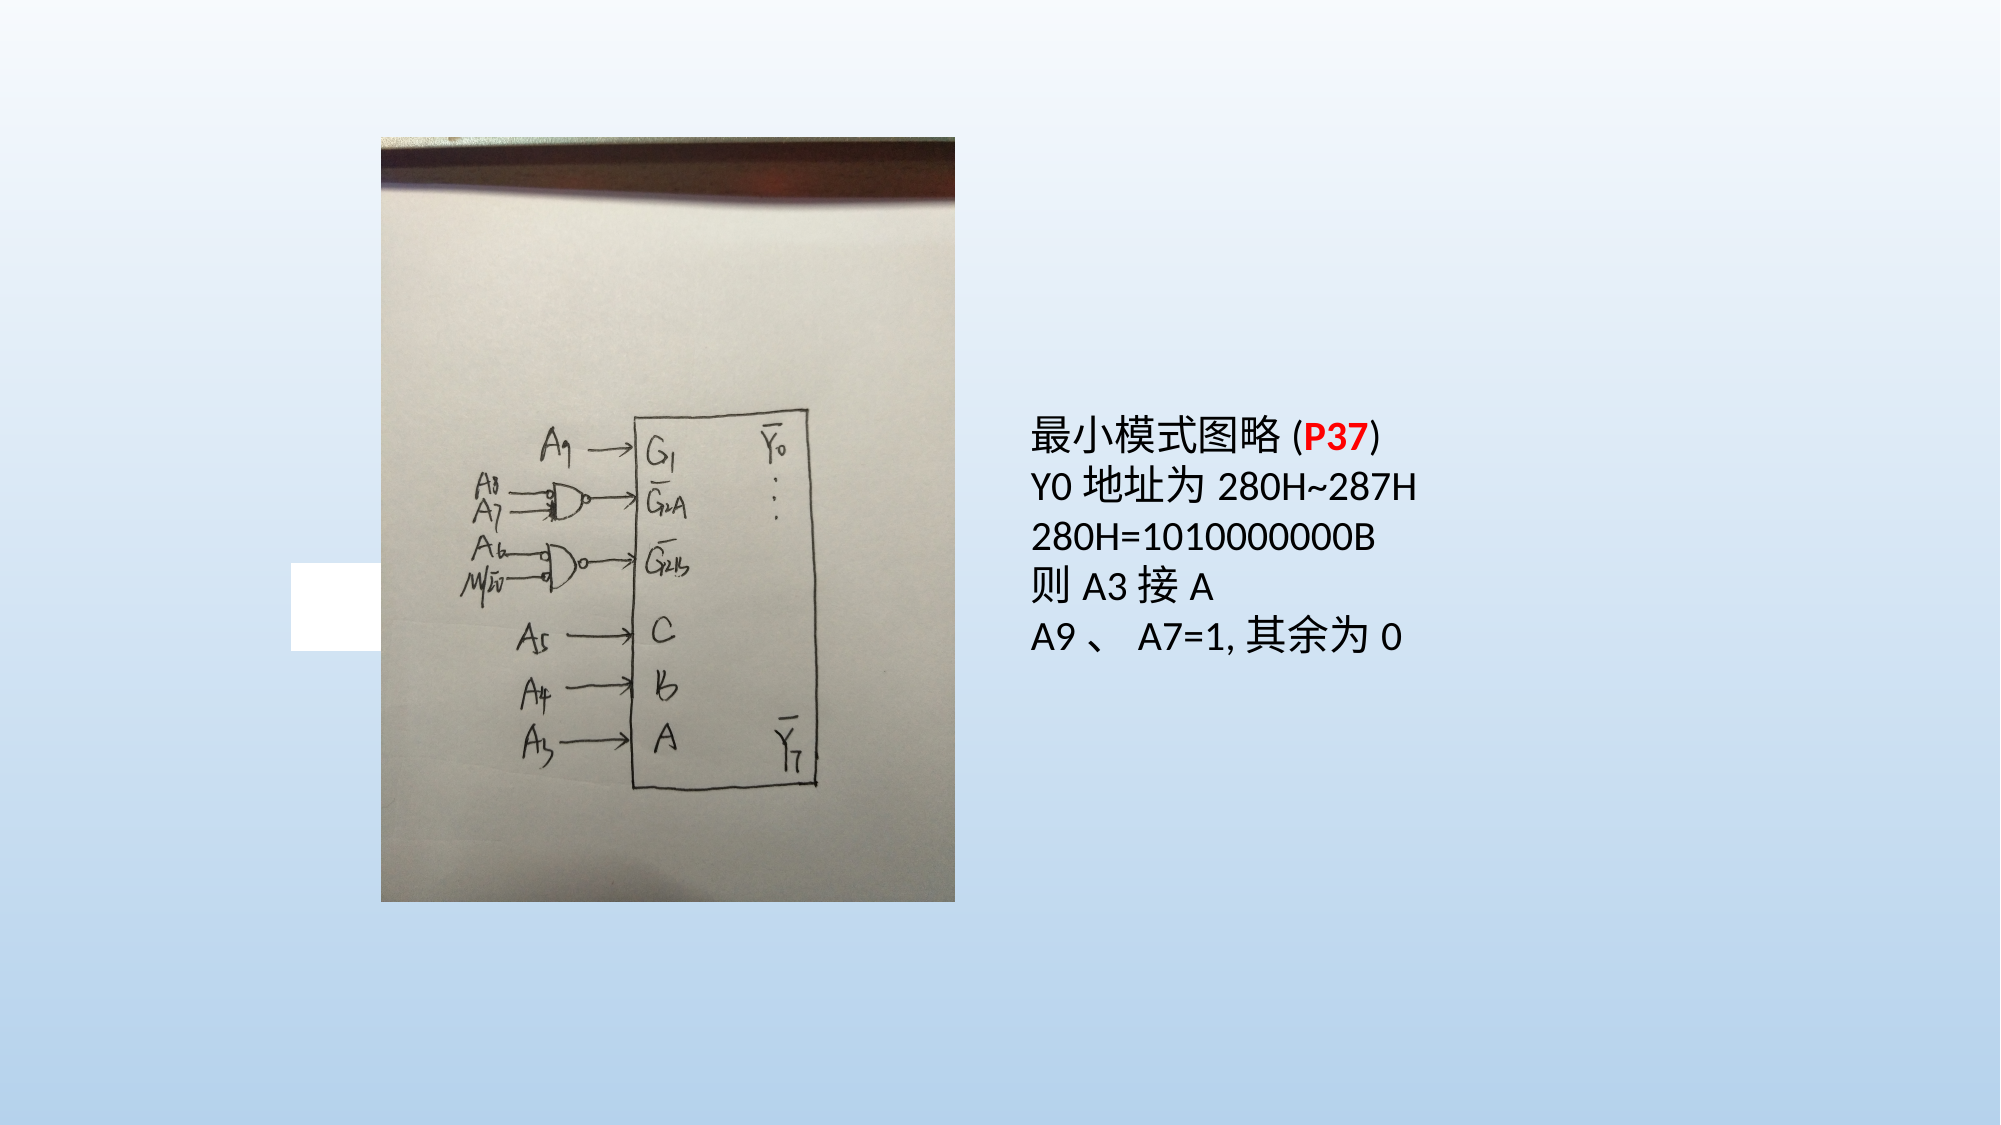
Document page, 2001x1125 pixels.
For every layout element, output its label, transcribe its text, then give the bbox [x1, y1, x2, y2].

text_box 最小模式图略(P37) Y0地址为280H~287H 280H=1010000000B 则A3接A A9、A7=1,其余为0 [1015, 401, 1498, 667]
picture [381, 137, 955, 902]
text_box [291, 563, 381, 651]
